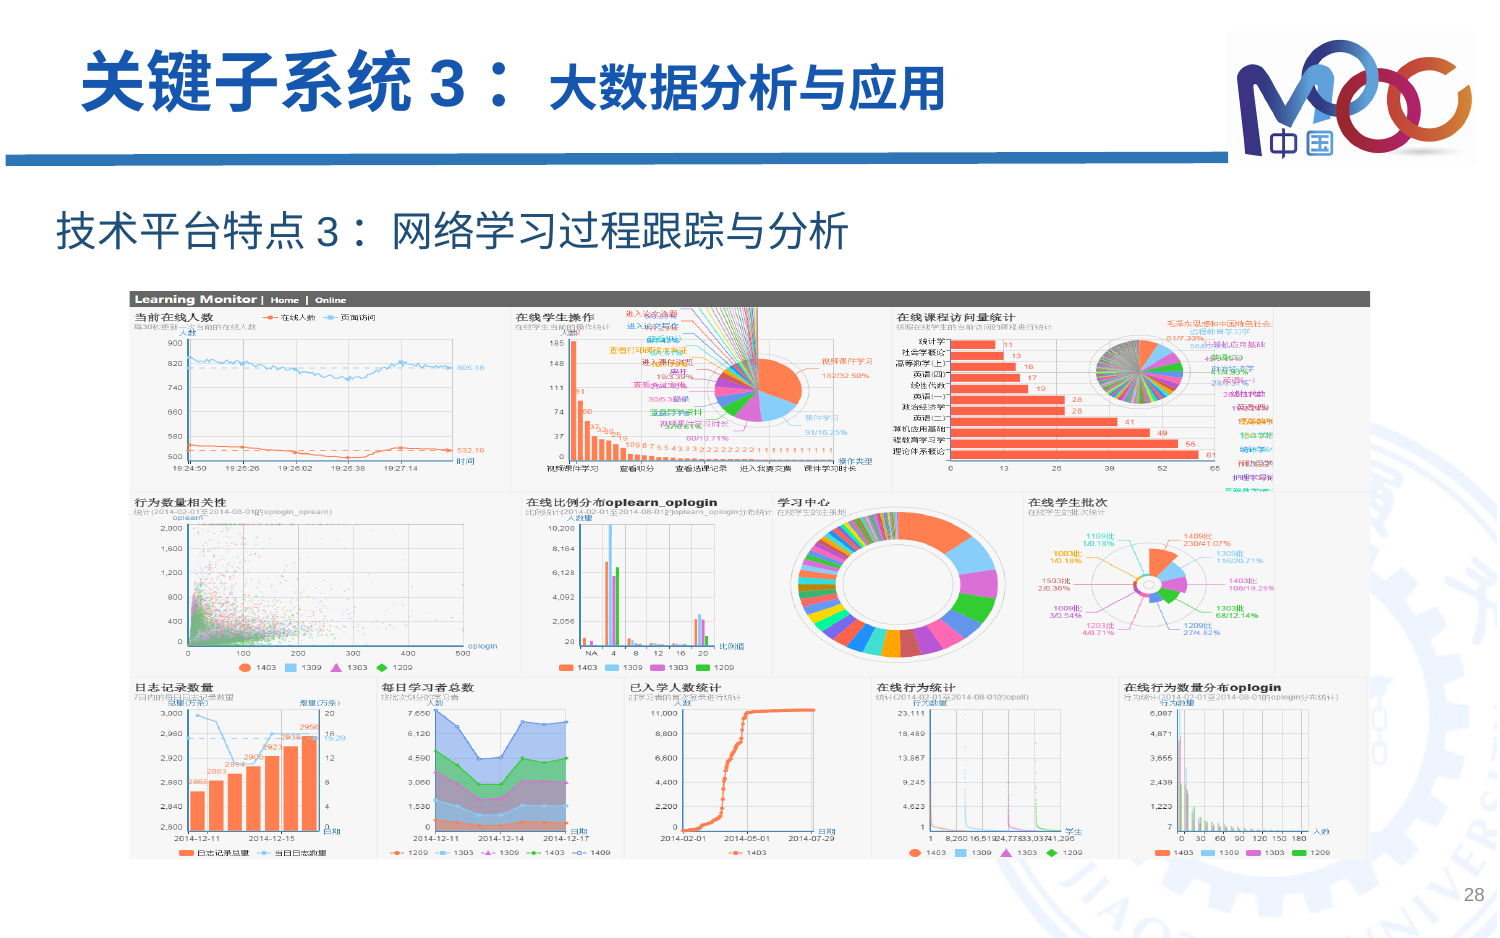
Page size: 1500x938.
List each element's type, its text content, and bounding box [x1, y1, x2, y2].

text_box 关键子系统3：大数据分析与应用 [64, 32, 964, 127]
picture [129, 291, 1371, 859]
picture [1225, 31, 1475, 164]
text_box 28 [1447, 868, 1500, 919]
text_box 技术平台特点3：网络学习过程跟踪与分析 [40, 192, 953, 262]
